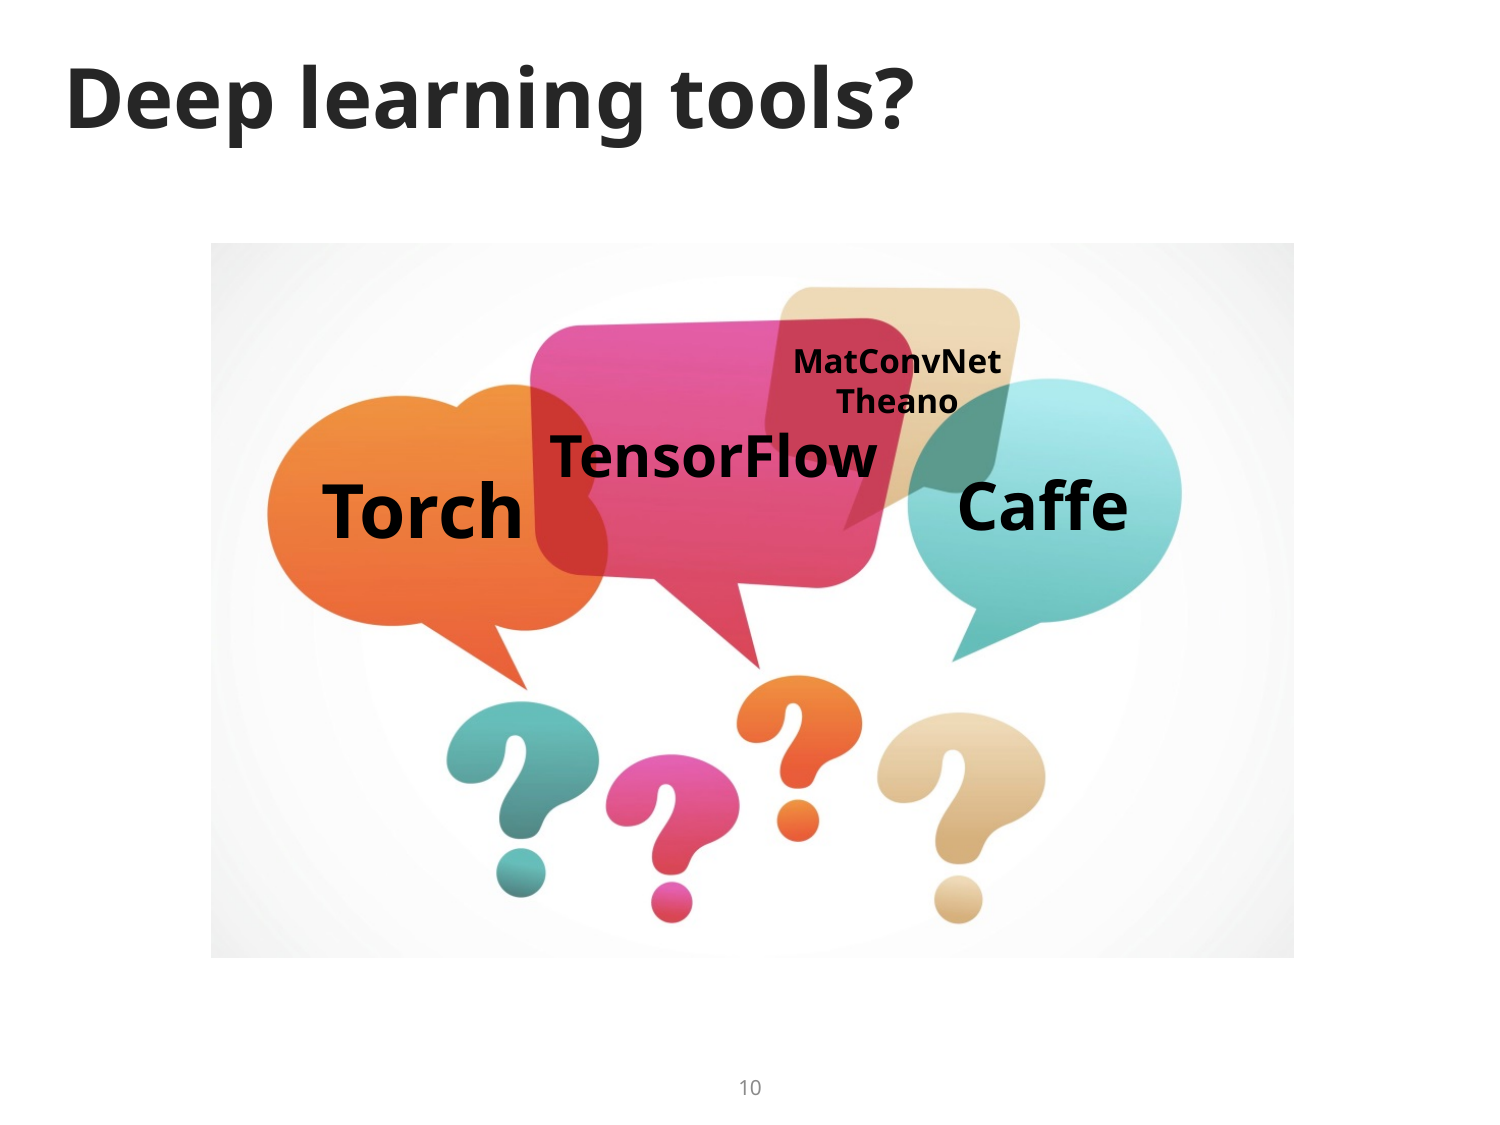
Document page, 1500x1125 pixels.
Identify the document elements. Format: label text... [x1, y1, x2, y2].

title Deep learning tools? [48, 41, 1456, 149]
picture [211, 243, 1294, 958]
slide_number 10 [575, 1058, 925, 1119]
